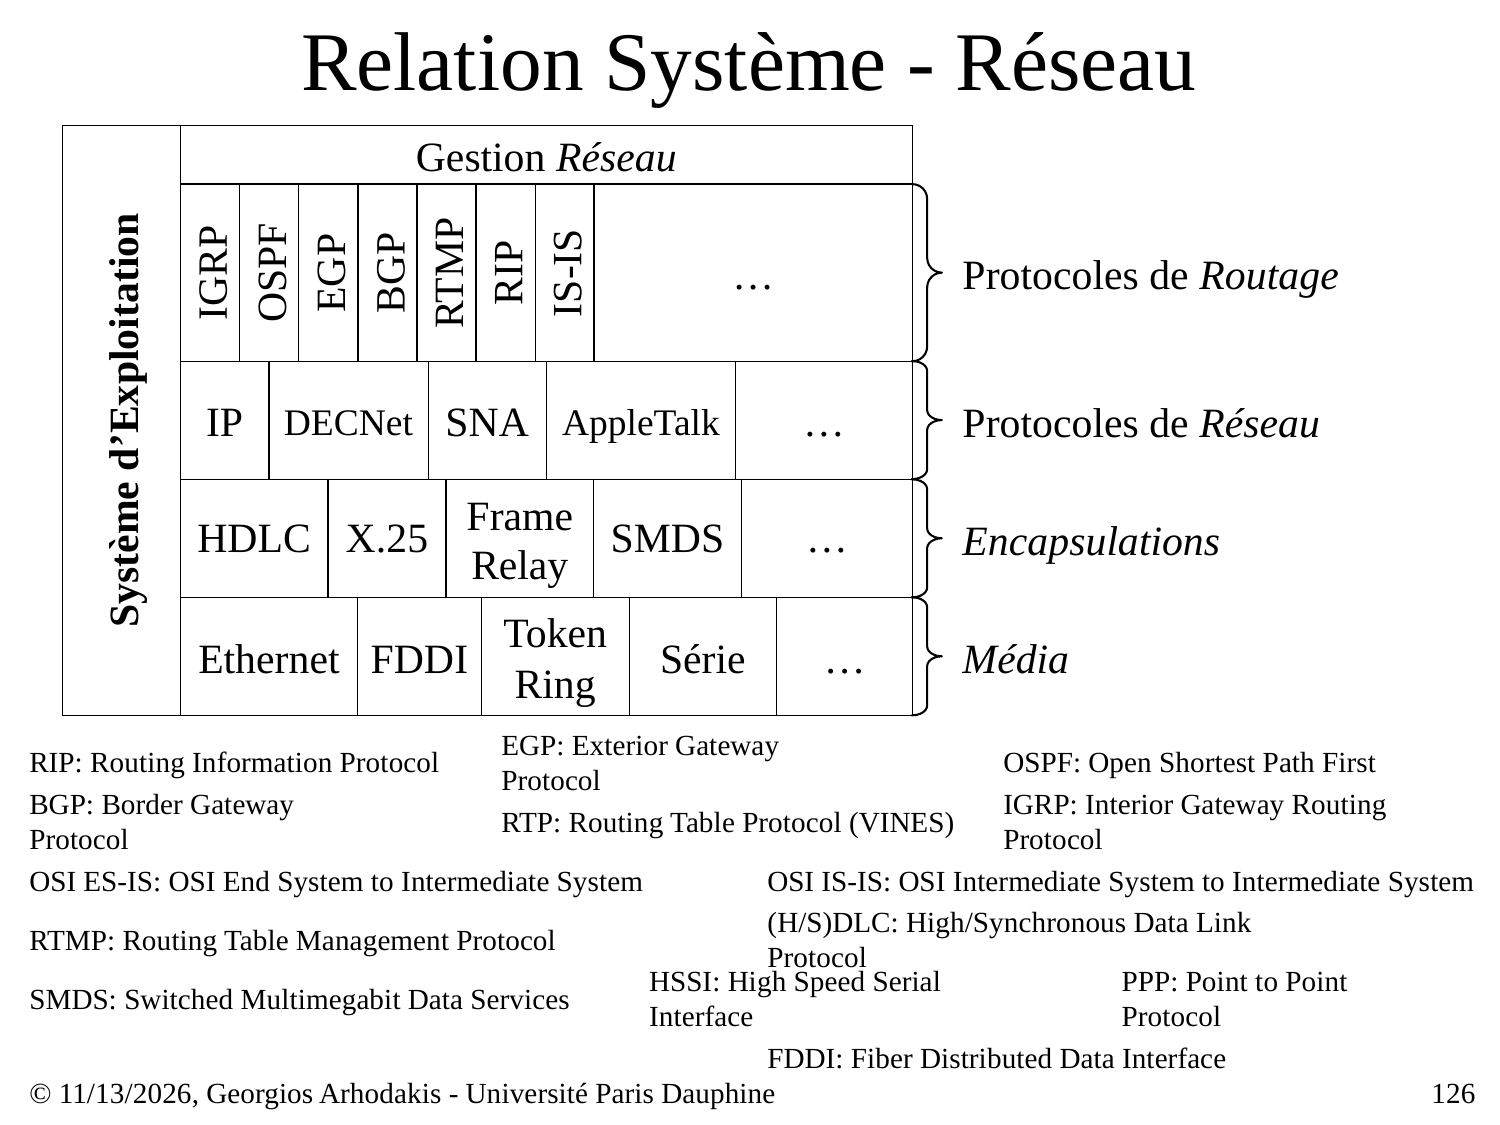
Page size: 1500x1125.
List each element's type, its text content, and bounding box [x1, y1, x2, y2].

text_box BGP: Border Gateway Protocol [29, 796, 402, 844]
text_box EGP: Exterior Gateway Protocol [501, 737, 886, 785]
text_box Protocoles de Routage [962, 243, 1376, 303]
text_box SMDS [593, 479, 741, 597]
text_box [912, 361, 942, 479]
slide_number 126 [1328, 1074, 1476, 1110]
text_box Encapsulations [962, 508, 1376, 568]
text_box RTMP: Routing Table Management Protocol [29, 914, 638, 962]
text_box OSPF [239, 184, 298, 361]
text_box SNA [428, 361, 546, 479]
title Relation Système - Réseau [111, 0, 1387, 159]
text_box OSI IS-IS: OSI Intermediate System to Intermediate System [767, 855, 1476, 904]
text_box RIP [476, 184, 536, 361]
text_box [912, 184, 942, 361]
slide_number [29, 1074, 206, 1110]
text_box HDLC [180, 479, 328, 597]
text_box Frame Relay [446, 479, 593, 597]
text_box [912, 479, 942, 597]
text_box IS-IS [536, 184, 593, 361]
text_box Série [629, 597, 776, 716]
text_box OSI ES-IS: OSI End System to Intermediate System [29, 855, 732, 904]
text_box HSSI: High Speed Serial Interface [649, 973, 1051, 1021]
text_box RIP: Routing Information Protocol [29, 737, 443, 785]
text_box (H/S)DLC: High/Synchronous Data Link Protocol [767, 914, 1358, 962]
text_box Gestion Réseau [180, 125, 913, 184]
text_box RTMP [416, 184, 476, 361]
text_box EGP [298, 184, 358, 361]
text_box RTP: Routing Table Protocol (VINES) [501, 796, 963, 844]
text_box FDDI: Fiber Distributed Data Interface [767, 1032, 1240, 1081]
text_box AppleTalk [546, 361, 735, 479]
text_box Ethernet [180, 597, 357, 716]
text_box … [776, 597, 912, 716]
text_box … [741, 479, 912, 597]
text_box X.25 [328, 479, 446, 597]
text_box … [593, 184, 912, 361]
text_box … [735, 361, 912, 479]
text_box OSPF: Open Shortest Path First [1003, 737, 1388, 785]
text_box DECNet [268, 361, 428, 479]
text_box Média [962, 627, 1376, 687]
footer Georgios Arhodakis - Université Paris Dauphine [206, 1074, 1093, 1110]
text_box BGP [358, 184, 416, 361]
text_box IGRP: Interior Gateway Routing Protocol [1003, 796, 1494, 844]
text_box Système d’Exploitation [62, 125, 180, 716]
text_box IGRP [180, 184, 239, 361]
text_box Protocoles de Réseau [962, 390, 1376, 450]
text_box PPP: Point to Point Protocol [1121, 973, 1453, 1021]
text_box SMDS: Switched Multimegabit Data Services [29, 973, 573, 1021]
text_box [912, 597, 942, 716]
text_box Token Ring [481, 597, 629, 716]
text_box IP [180, 361, 268, 479]
text_box FDDI [357, 597, 481, 716]
